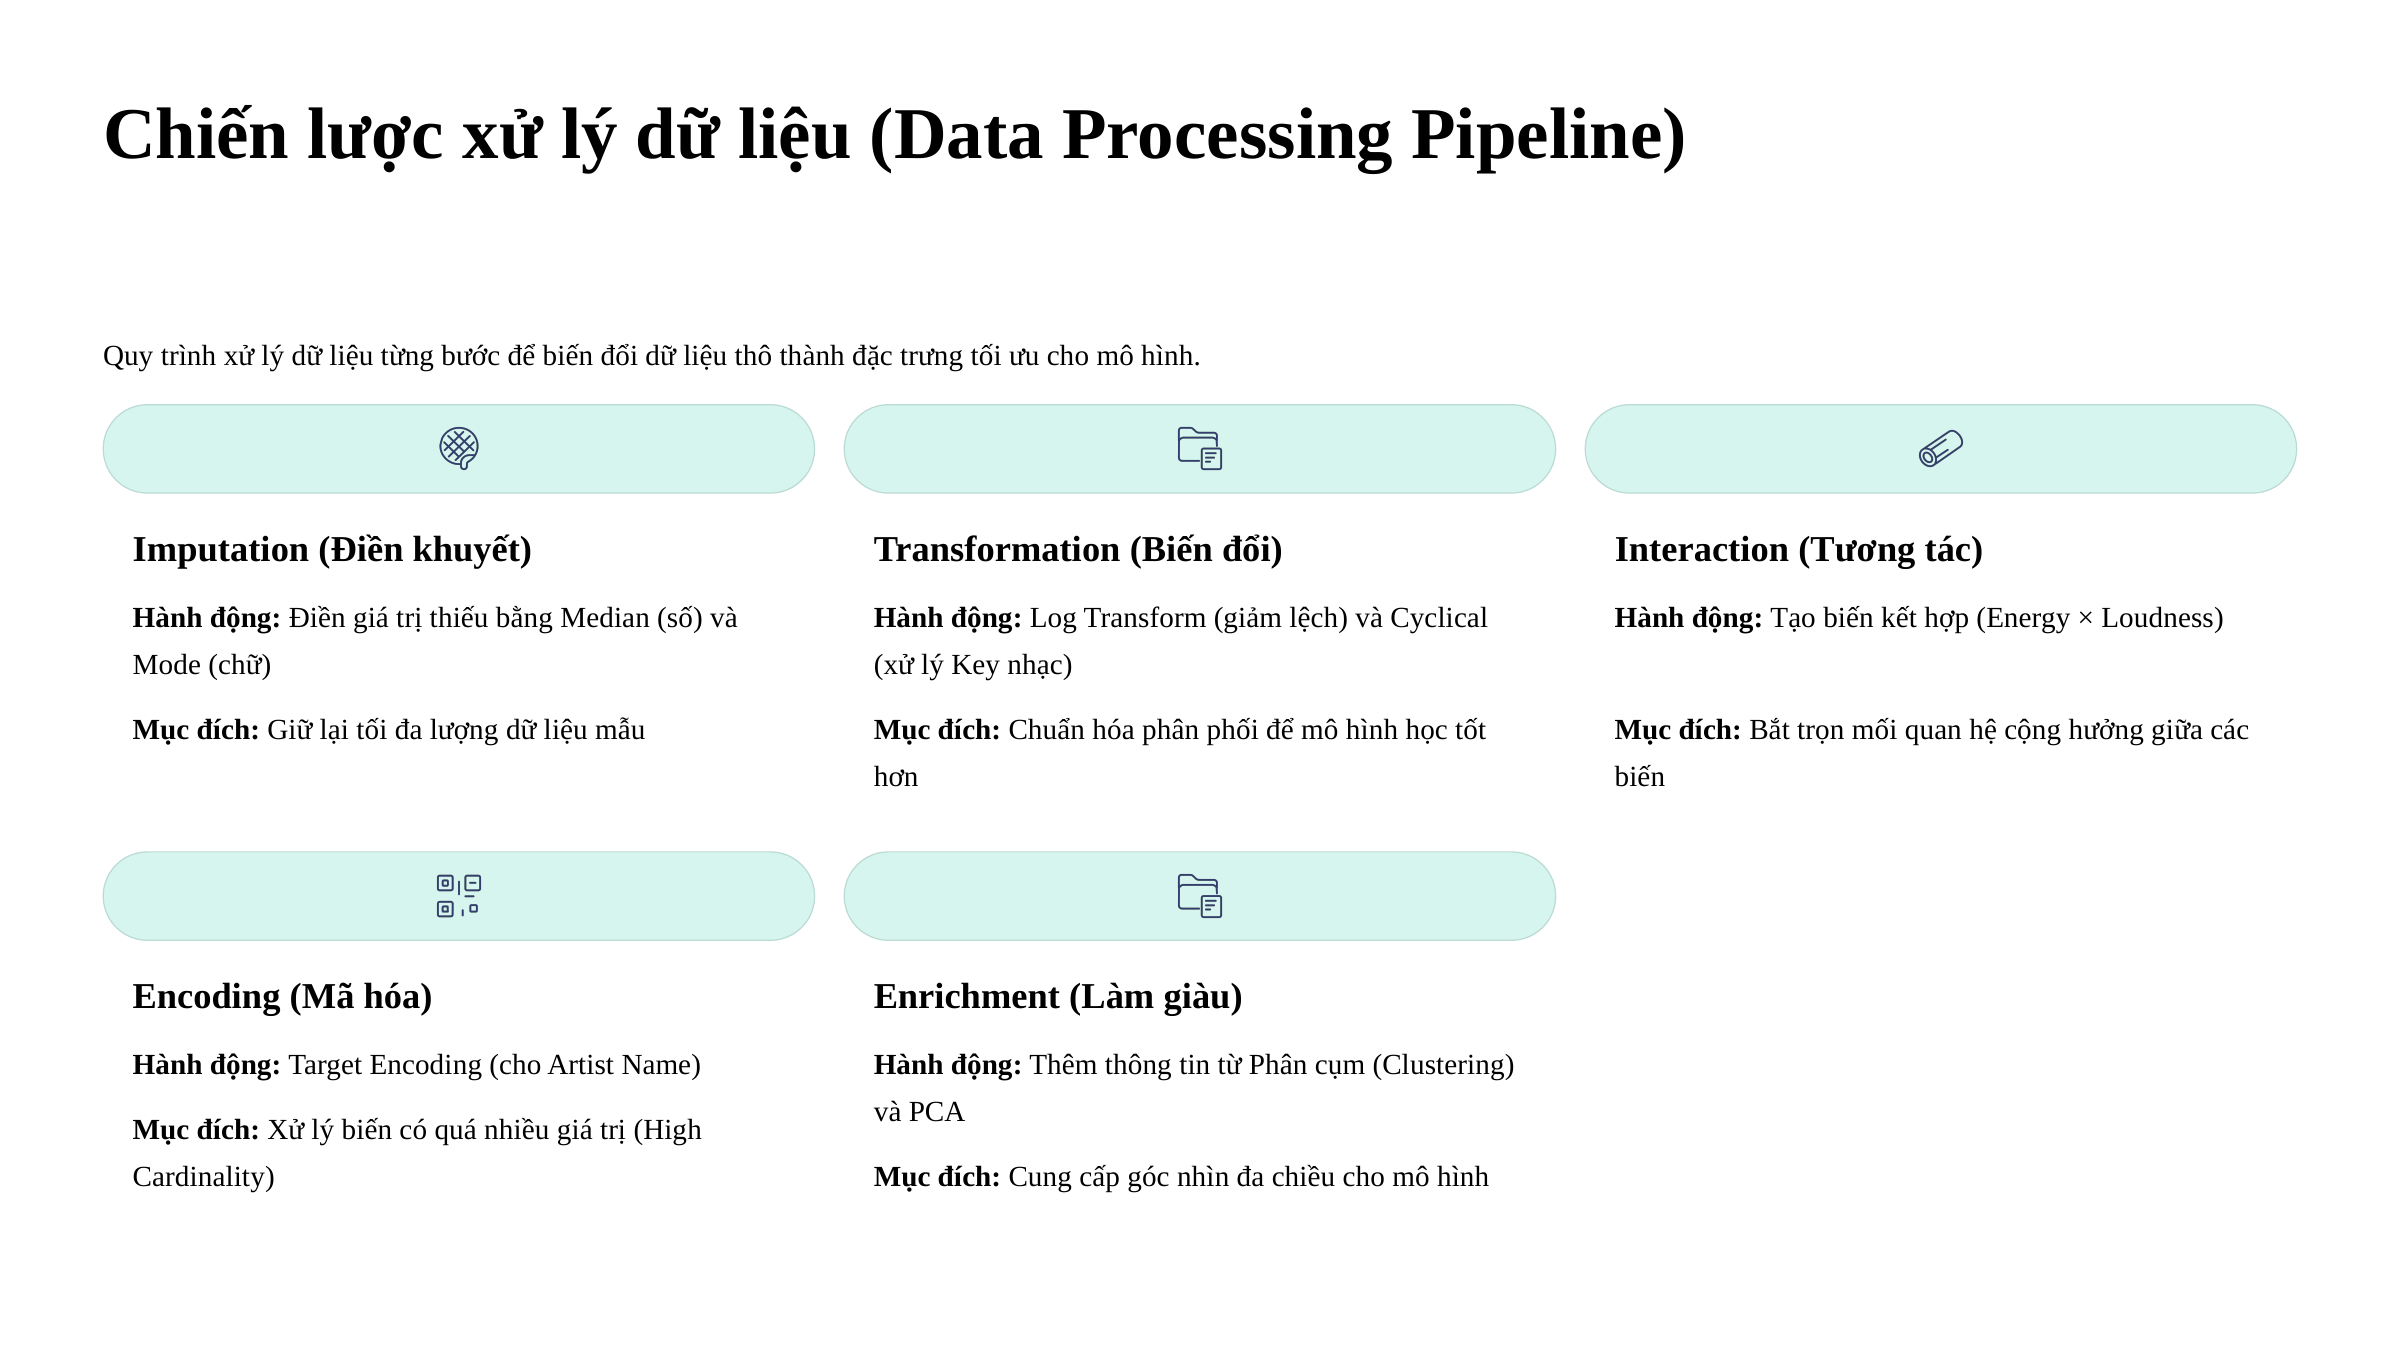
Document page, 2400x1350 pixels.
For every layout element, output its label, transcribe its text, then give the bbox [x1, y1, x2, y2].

text_box Enrichment (Làm giàu) [873, 969, 1393, 1016]
text_box Hành động: Điền giá trị thiếu bằng Median (số) và Mode (chữ) [132, 586, 786, 681]
text_box Interaction (Tương tác) [1614, 522, 2148, 569]
text_box Mục đích: Cung cấp góc nhìn đa chiều cho mô hình [873, 1145, 1527, 1240]
text_box Hành động: Log Transform (giảm lệch) và Cyclical (xử lý Key nhạc) [873, 586, 1527, 681]
picture [1177, 426, 1223, 472]
text_box Encoding (Mã hóa) [132, 969, 560, 1016]
text_box Chiến lược xử lý dữ liệu (Data Processing Pipeline) [103, 81, 2297, 266]
picture [436, 426, 482, 472]
text_box Hành động: Target Encoding (cho Artist Name) [132, 1033, 786, 1081]
text_box [844, 851, 1556, 941]
text_box Mục đích: Xử lý biến có quá nhiều giá trị (High Cardinality) [132, 1098, 786, 1193]
picture [1177, 873, 1223, 919]
text_box Mục đích: Giữ lại tối đa lượng dữ liệu mẫu [132, 698, 786, 746]
text_box Mục đích: Bắt trọn mối quan hệ cộng hưởng giữa các biến [1614, 698, 2268, 793]
text_box [103, 851, 815, 941]
text_box [844, 404, 1556, 494]
text_box Imputation (Điền khuyết) [132, 522, 703, 569]
text_box [103, 404, 815, 494]
text_box Quy trình xử lý dữ liệu từng bước để biến đổi dữ liệu thô thành đặc trưng tối ưu cho mô hình. [103, 324, 2297, 372]
picture [436, 873, 482, 919]
text_box Hành động: Thêm thông tin từ Phân cụm (Clustering) và PCA [873, 1033, 1527, 1128]
text_box Transformation (Biến đổi) [873, 522, 1465, 569]
text_box Hành động: Tạo biến kết hợp (Energy × Loudness) [1614, 586, 2268, 681]
text_box Mục đích: Chuẩn hóa phân phối để mô hình học tốt hơn [873, 698, 1527, 793]
picture [1918, 426, 1964, 472]
text_box [1585, 404, 2297, 494]
